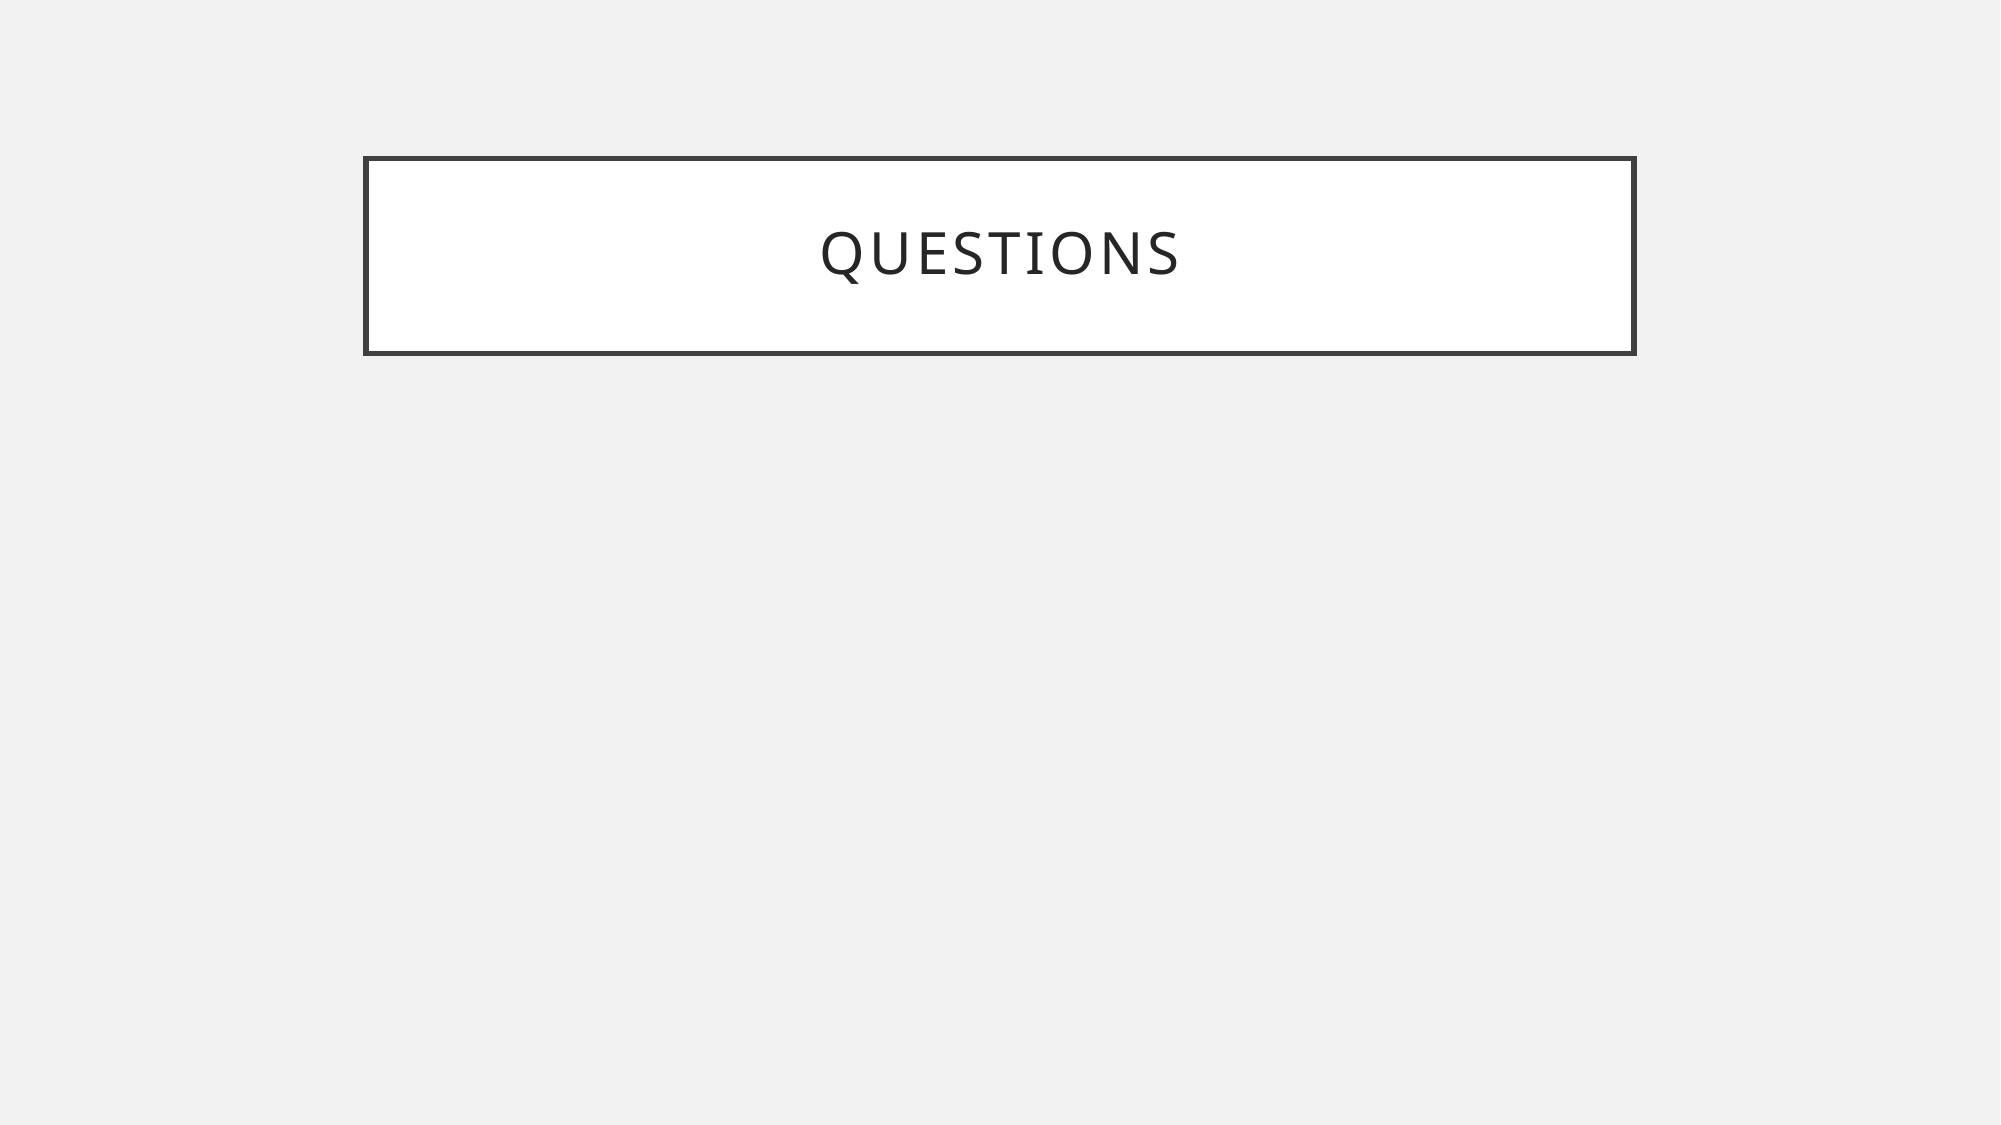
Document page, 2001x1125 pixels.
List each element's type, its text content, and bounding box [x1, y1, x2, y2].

title questions [363, 156, 1637, 356]
